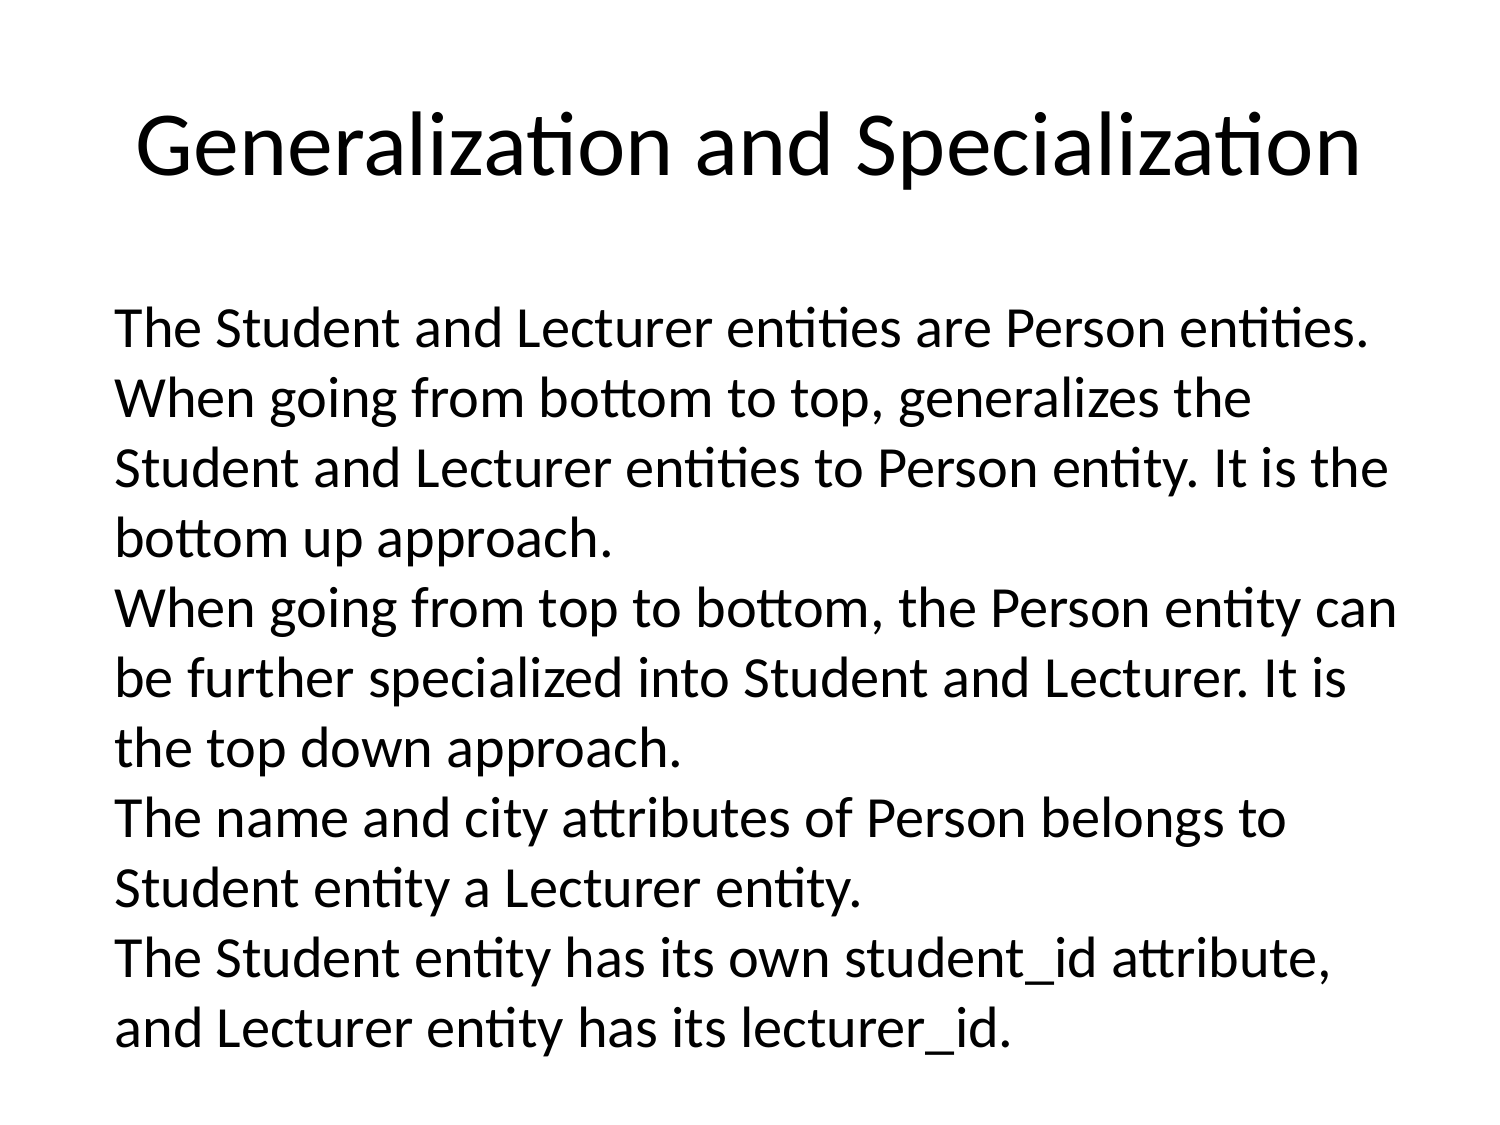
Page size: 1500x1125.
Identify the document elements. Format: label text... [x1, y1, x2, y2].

title Generalization and Specialization [75, 45, 1425, 233]
text_box The Student and Lecturer entities are Person entities. When going from bottom to top, generalizes the Student and Lecturer entities to Person entity. It is the bottom up approach. When going from top to bottom, the Person entity can be further specialized into Student and Lecturer. It is the top down approach. The name and city attributes of Person belongs to Student entity a Lecturer entity. The Student entity has its own student_id attribute, and Lecturer entity has its lecturer_id. [99, 282, 1438, 1067]
